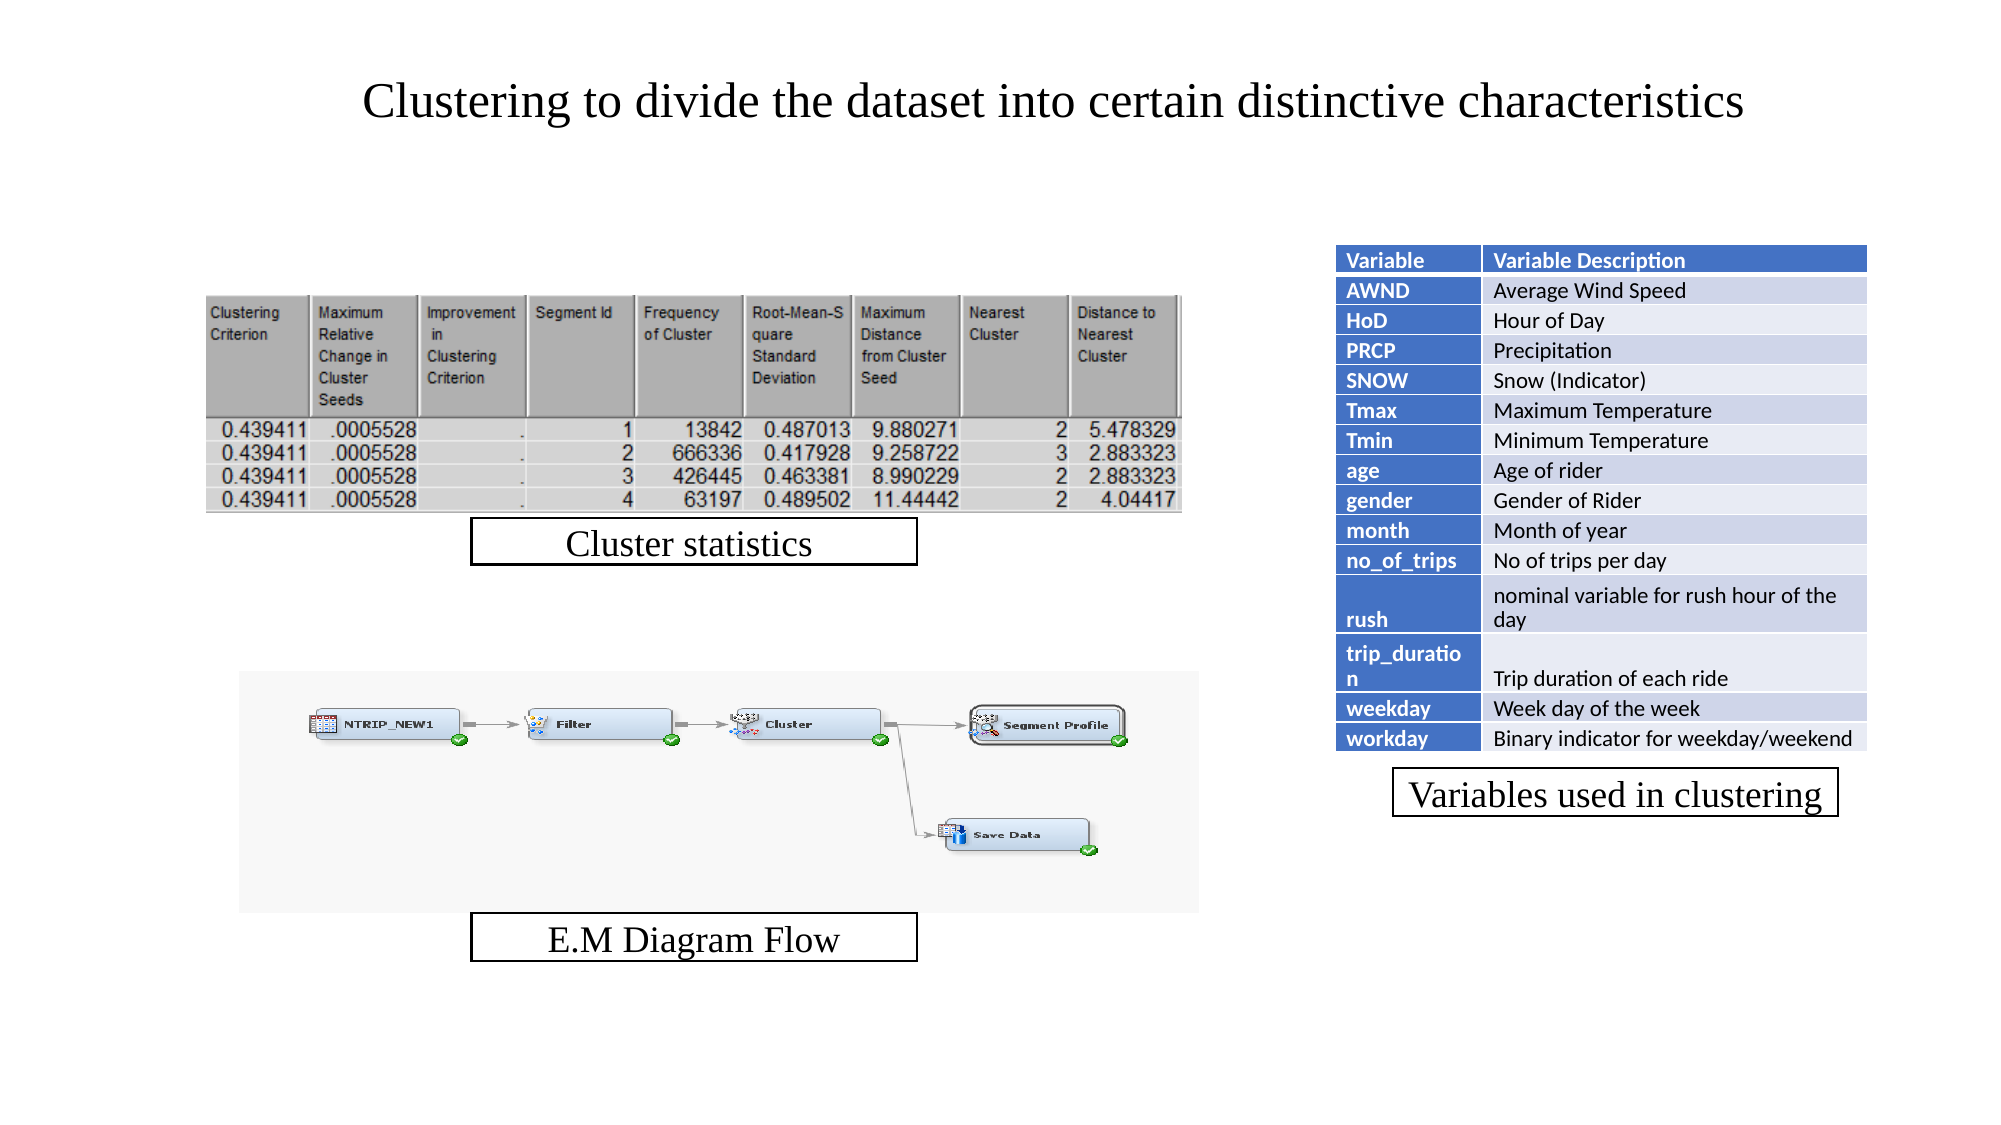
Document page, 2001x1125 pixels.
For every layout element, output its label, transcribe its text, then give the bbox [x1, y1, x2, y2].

table_cell Maximum Temperature [1483, 395, 1867, 424]
table_cell Tmin [1336, 425, 1481, 454]
table_cell No of trips per day [1483, 545, 1867, 574]
table_cell Hour of Day [1483, 305, 1867, 334]
table_cell nominal variable for rush hour of the day [1483, 575, 1867, 632]
table_cell PRCP [1336, 335, 1481, 364]
table_cell rush [1336, 575, 1481, 632]
table_cell Precipitation [1483, 335, 1867, 364]
table_cell Minimum Temperature [1483, 425, 1867, 454]
table_header Variable Description [1483, 245, 1867, 272]
table_cell Gender of Rider [1483, 485, 1867, 514]
table_cell Tmax [1336, 395, 1481, 424]
table_cell Average Wind Speed [1483, 277, 1867, 304]
text_box Cluster statistics [470, 517, 918, 566]
text_box Variables used in clustering [1392, 767, 1839, 817]
table_cell no_of_trips [1336, 545, 1481, 574]
table_cell Week day of the week [1483, 693, 1867, 721]
text_box E.M Diagram Flow [470, 913, 918, 962]
picture [206, 295, 1182, 513]
table_cell age [1336, 455, 1481, 484]
text_box Clustering to divide the dataset into certain distinctive characteristics [347, 60, 1813, 135]
table_cell Month of year [1483, 515, 1867, 544]
table_cell Binary indicator for weekday/weekend [1483, 723, 1867, 751]
table_cell weekday [1336, 693, 1481, 721]
table_cell workday [1336, 723, 1481, 751]
table_cell SNOW [1336, 365, 1481, 394]
table_cell Age of rider [1483, 455, 1867, 484]
table_cell month [1336, 515, 1481, 544]
table_cell Trip duration of each ride [1483, 634, 1867, 691]
table_cell gender [1336, 485, 1481, 514]
table_header Variable [1336, 245, 1481, 272]
table_cell HoD [1336, 305, 1481, 334]
table_cell AWND [1336, 277, 1481, 304]
table_cell Snow (Indicator) [1483, 365, 1867, 394]
picture [239, 671, 1199, 913]
table_cell trip_duration [1336, 634, 1481, 691]
